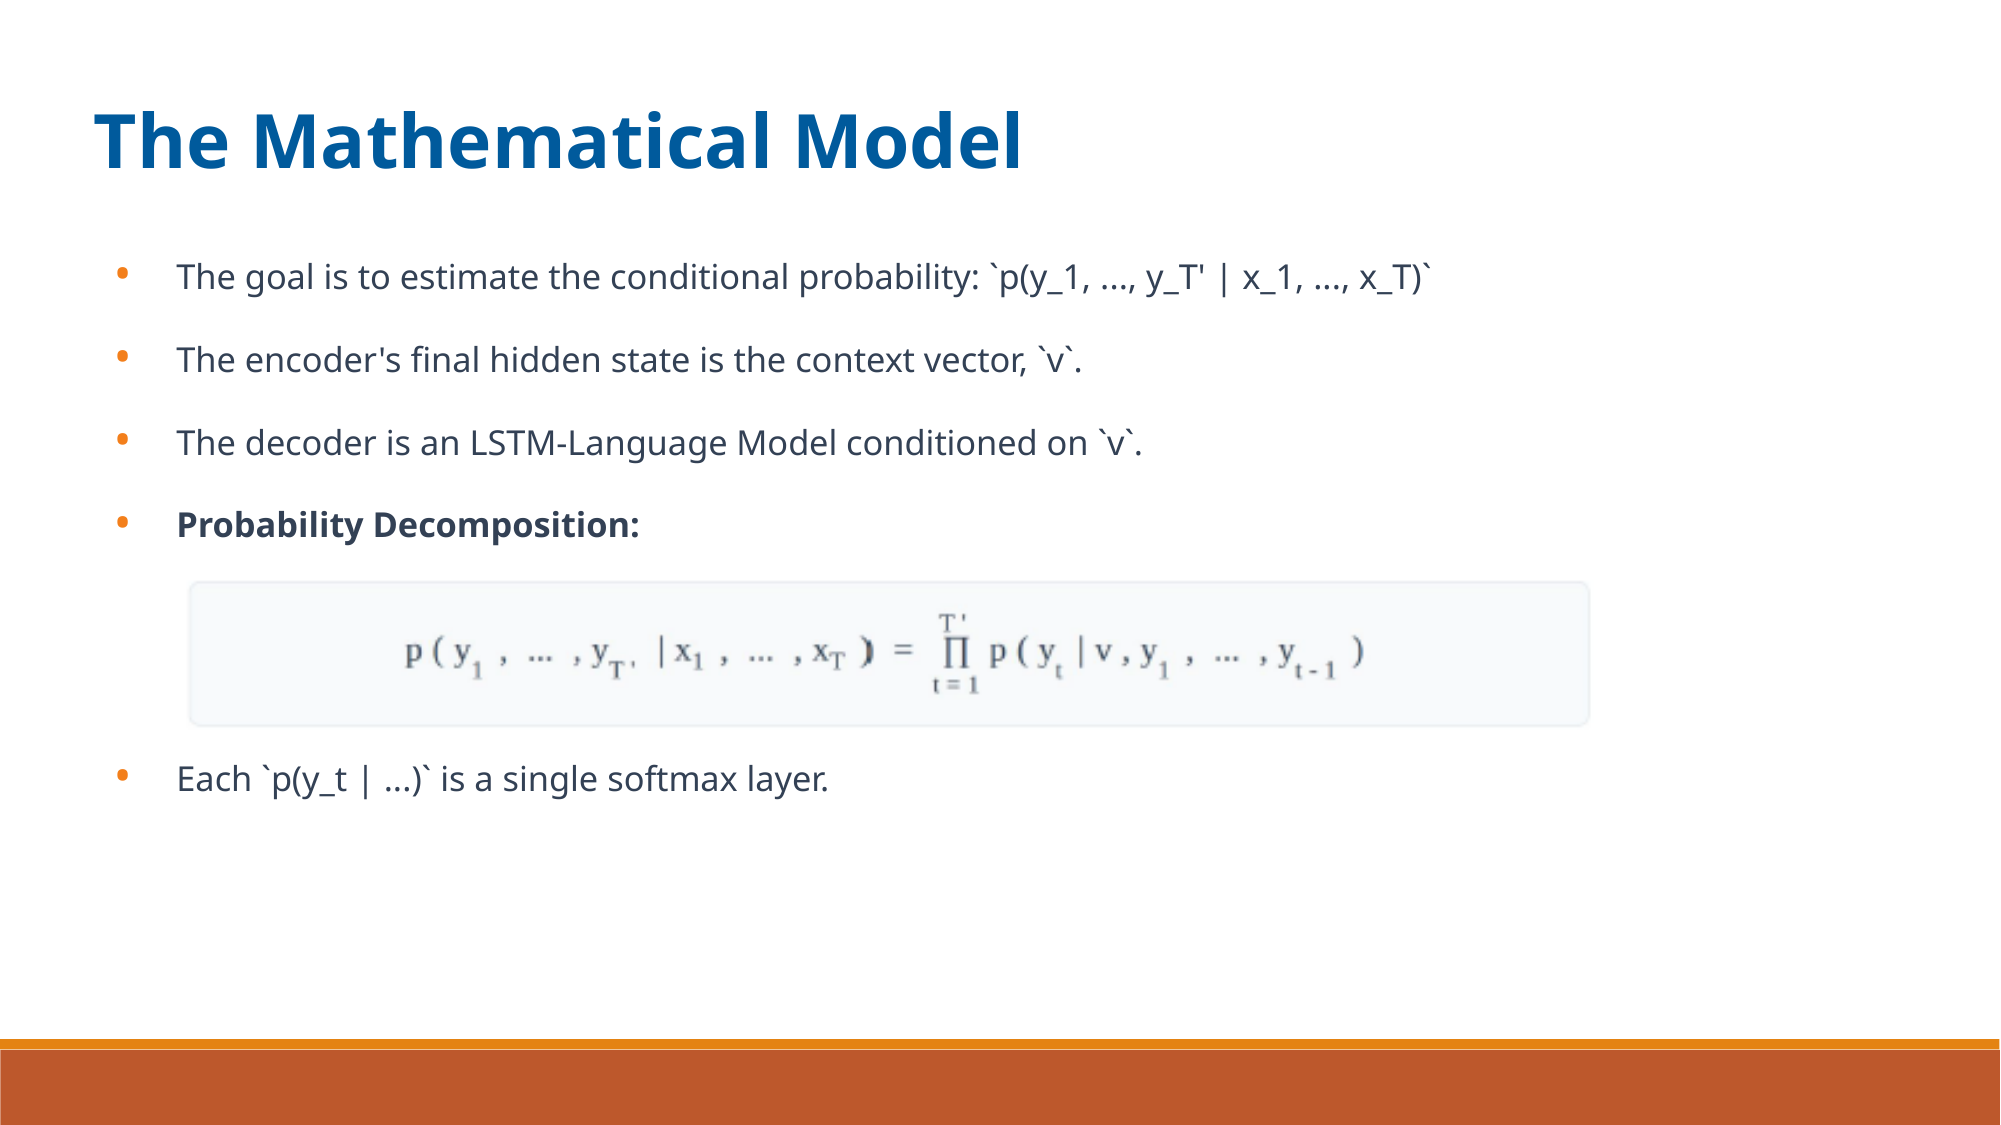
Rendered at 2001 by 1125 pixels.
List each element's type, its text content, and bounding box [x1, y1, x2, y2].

text_box The goal is to estimate the conditional probability: `p(y_1, ..., y_T' | x_1, ..., x_T)` [176, 234, 1677, 297]
text_box The decoder is an LSTM-Language Model conditioned on `v`. [176, 400, 1677, 463]
text_box • [113, 492, 141, 549]
text_box Probability Decomposition: [176, 483, 1677, 545]
text_box Each `p(y_t | ...)` is a single softmax layer. [176, 736, 1677, 799]
text_box The encoder's final hidden state is the context vector, `v`. [176, 317, 1677, 380]
text_box • [113, 746, 141, 803]
text_box The Mathematical Model [93, 93, 1997, 184]
picture [175, 569, 1605, 738]
text_box • [113, 243, 141, 301]
text_box • [113, 326, 141, 383]
text_box • [113, 409, 141, 466]
